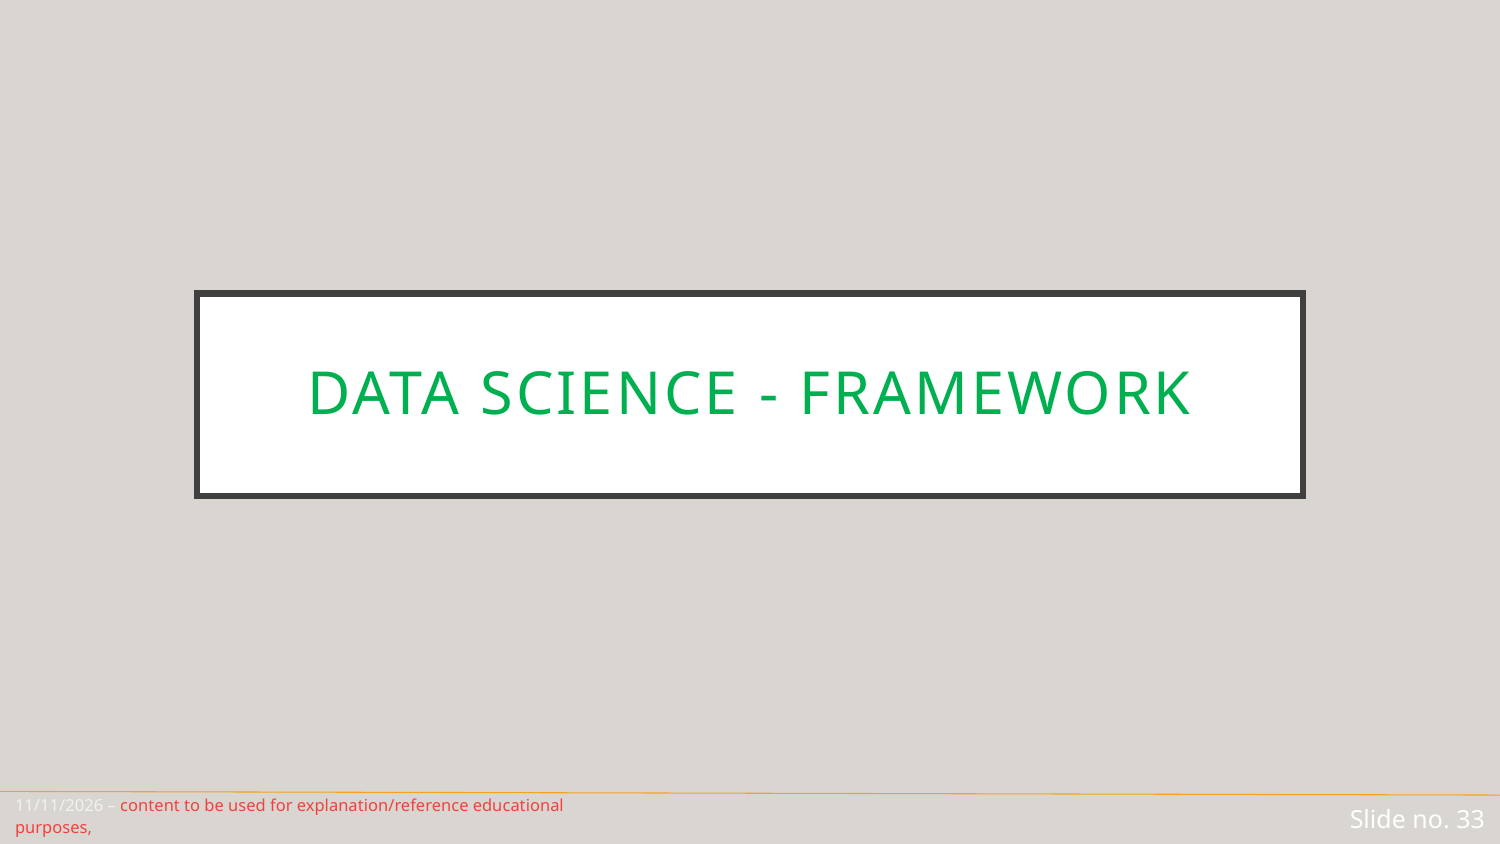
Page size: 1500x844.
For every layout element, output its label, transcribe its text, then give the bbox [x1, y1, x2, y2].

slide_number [0, 796, 594, 837]
title Data science - framework [194, 290, 1306, 499]
slide_number Slide no. 33 [1162, 797, 1500, 843]
